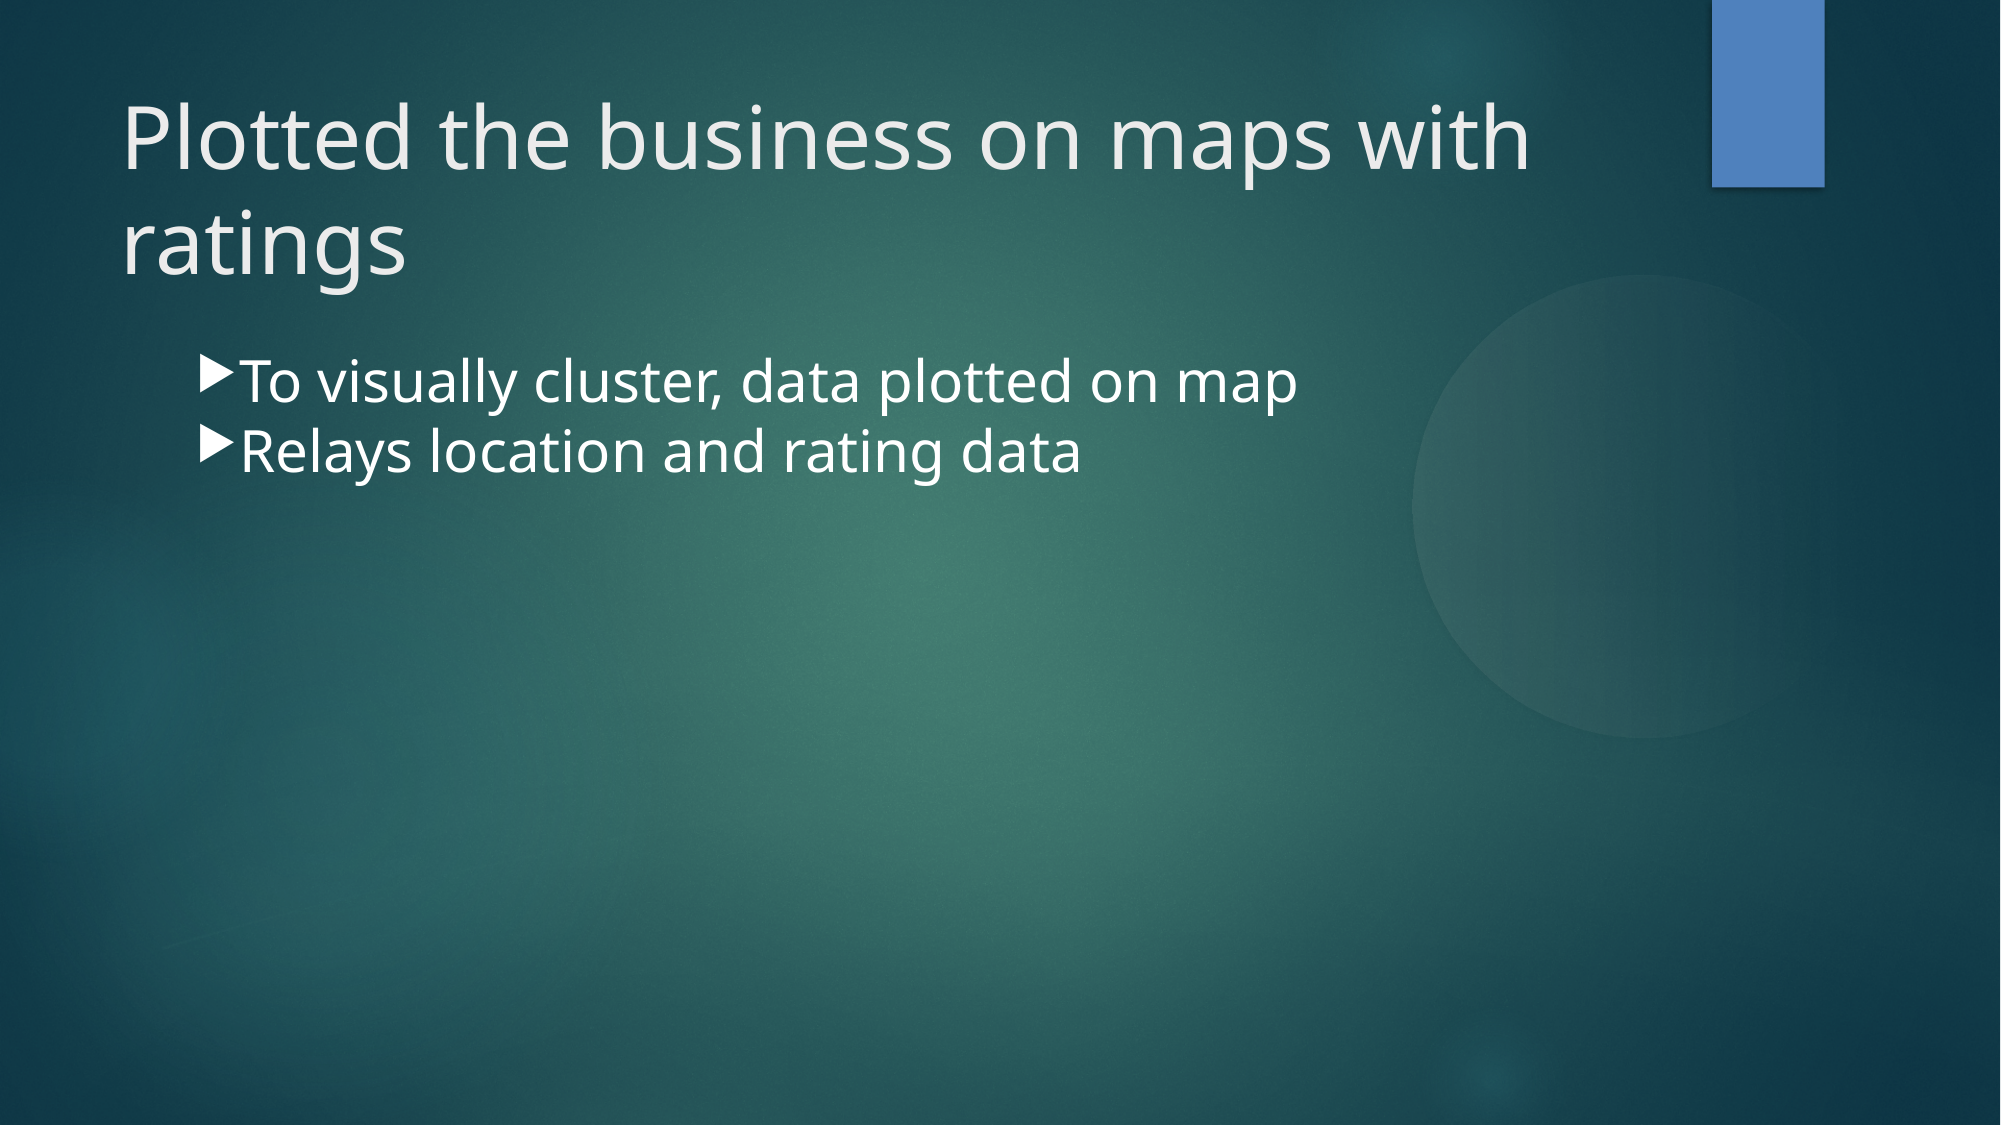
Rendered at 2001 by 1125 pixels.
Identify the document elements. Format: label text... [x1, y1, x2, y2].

text_box To visually cluster, data plotted on map Relays location and rating data [181, 336, 1649, 1025]
picture [0, 0, 2001, 1125]
text_box Plotted the business on maps with ratings [106, 74, 1649, 304]
